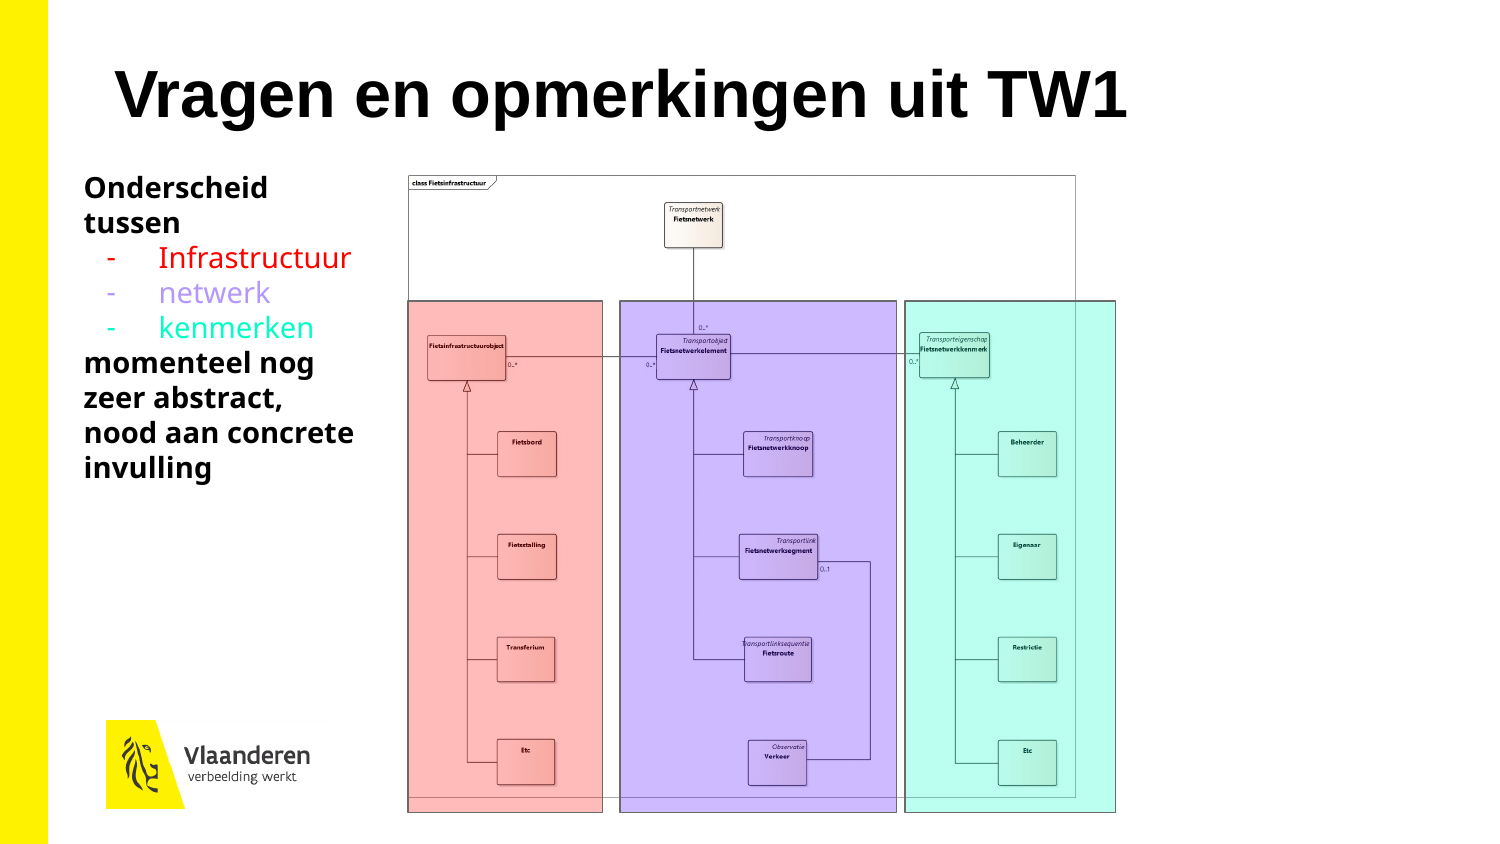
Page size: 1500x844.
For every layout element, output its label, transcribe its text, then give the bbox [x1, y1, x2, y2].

text_box Vragen en opmerkingen uit TW1 [103, 44, 1459, 167]
text_box [620, 806, 897, 813]
text_box Onderscheid tussen Infrastructuur netwerk kenmerken momenteel nog zeer abstract, nood aan concrete invulling [68, 154, 374, 499]
picture [106, 720, 333, 809]
text_box [905, 300, 1116, 813]
text_box [408, 805, 603, 813]
picture [407, 175, 1076, 798]
